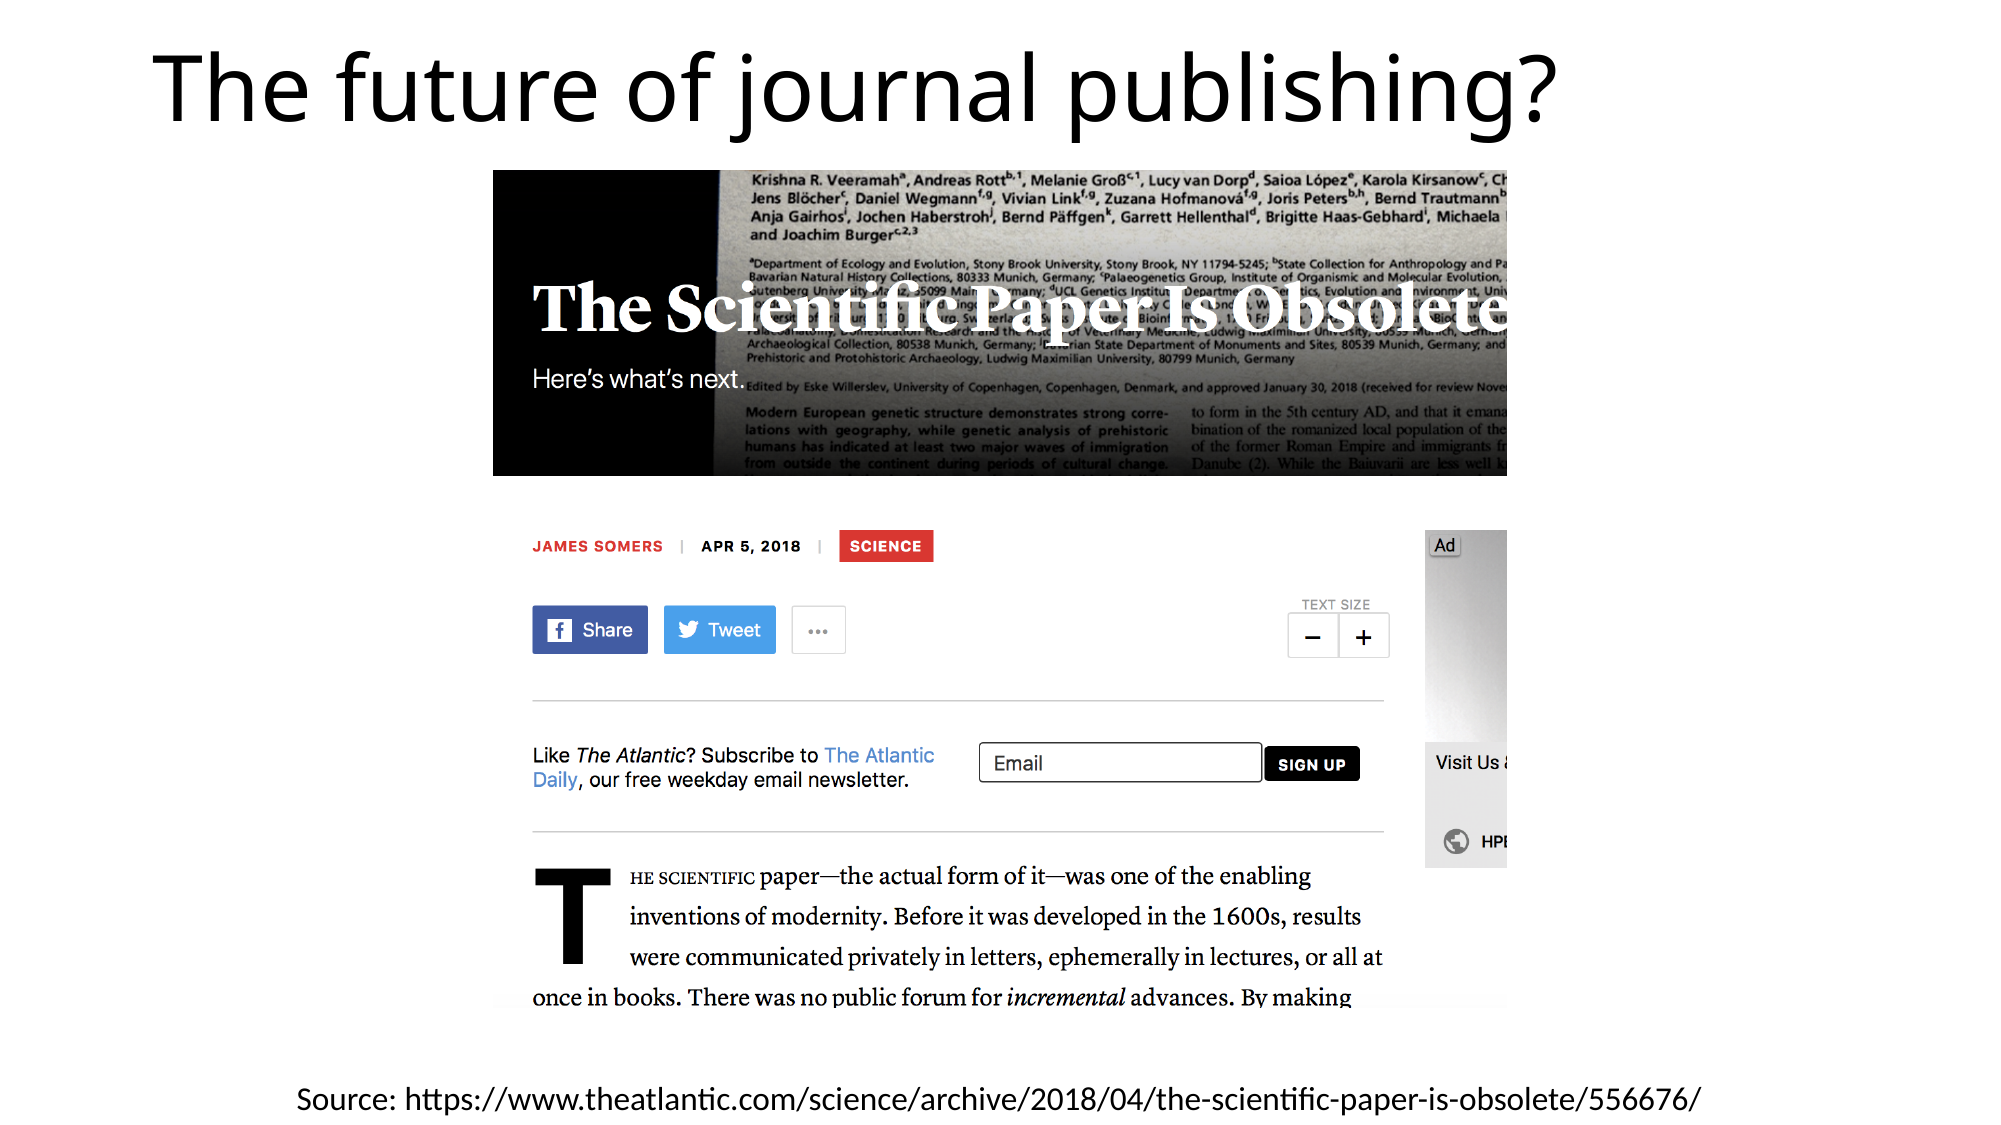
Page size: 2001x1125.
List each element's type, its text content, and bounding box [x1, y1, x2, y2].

picture [493, 170, 1507, 1008]
title The future of journal publishing? [137, 31, 1863, 153]
text_box Source: https://www.theatlantic.com/science/archive/2018/04/the-scientific-paper-is-obsolete/556676/ [281, 1069, 1719, 1125]
